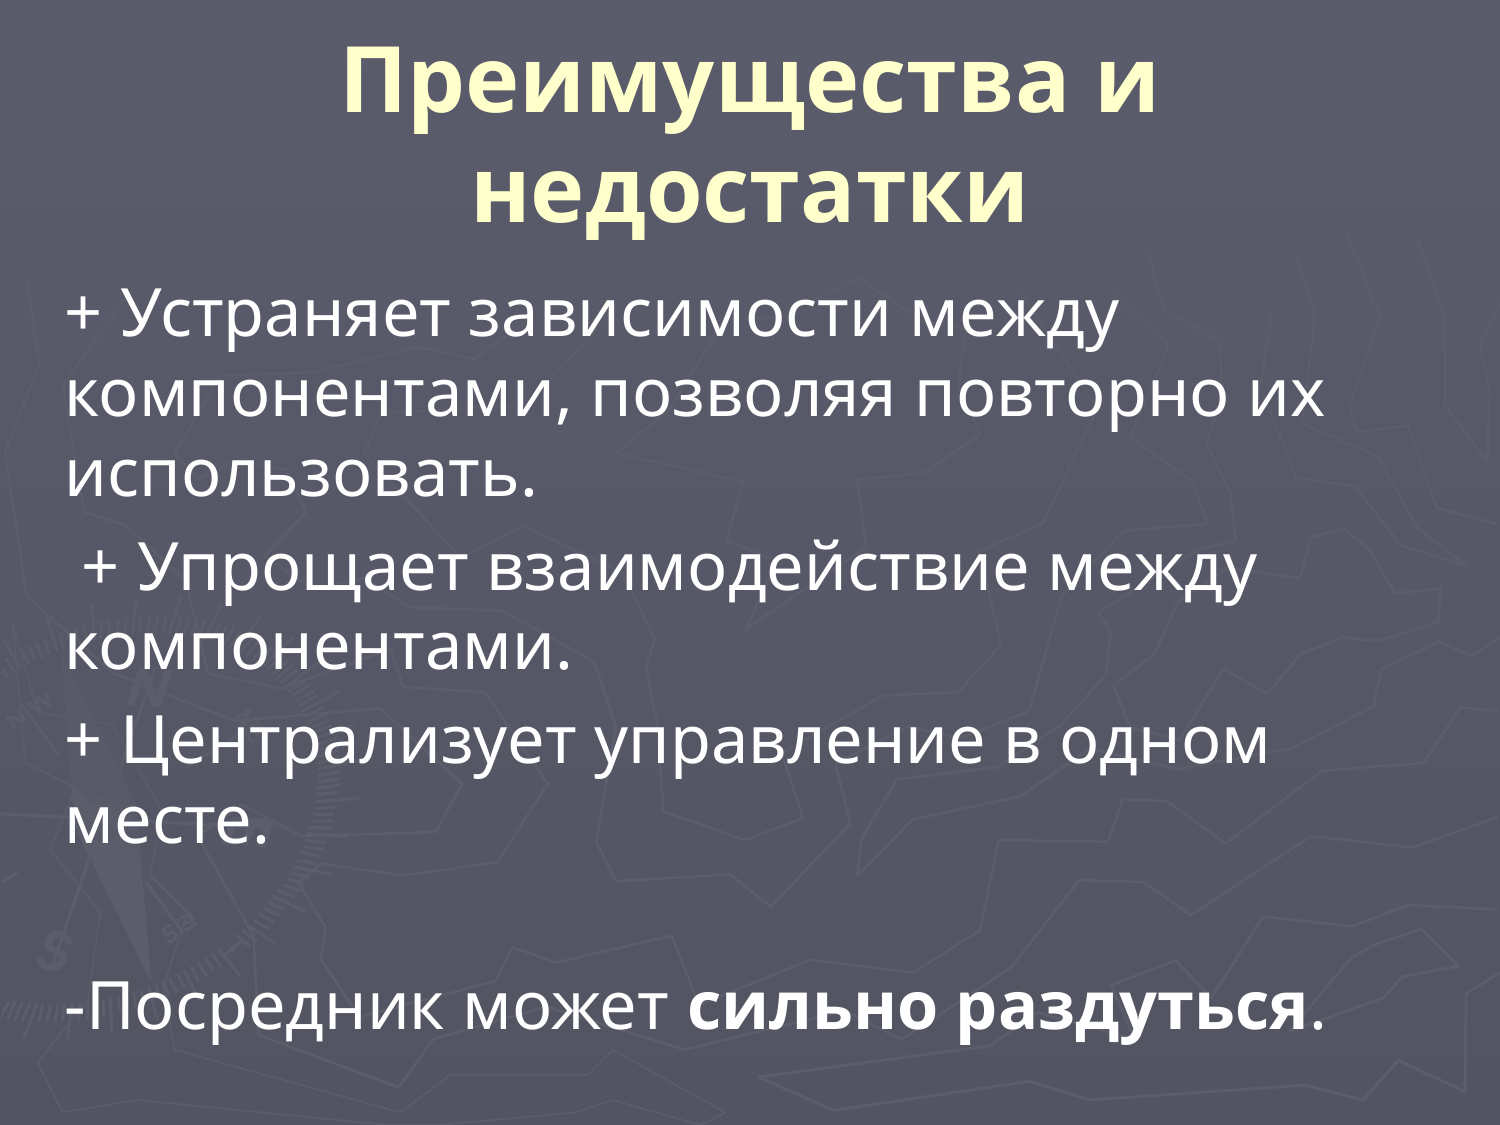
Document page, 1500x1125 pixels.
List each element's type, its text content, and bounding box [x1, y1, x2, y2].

title Преимущества и недостатки [49, 37, 1451, 225]
list + Устраняет зависимости между компонентами, позволяя повторно их использовать. + Упрощает взаимодействие между компонентами. + Централизует управление в одном месте. -Посредник может сильно раздуться. [49, 262, 1451, 1001]
